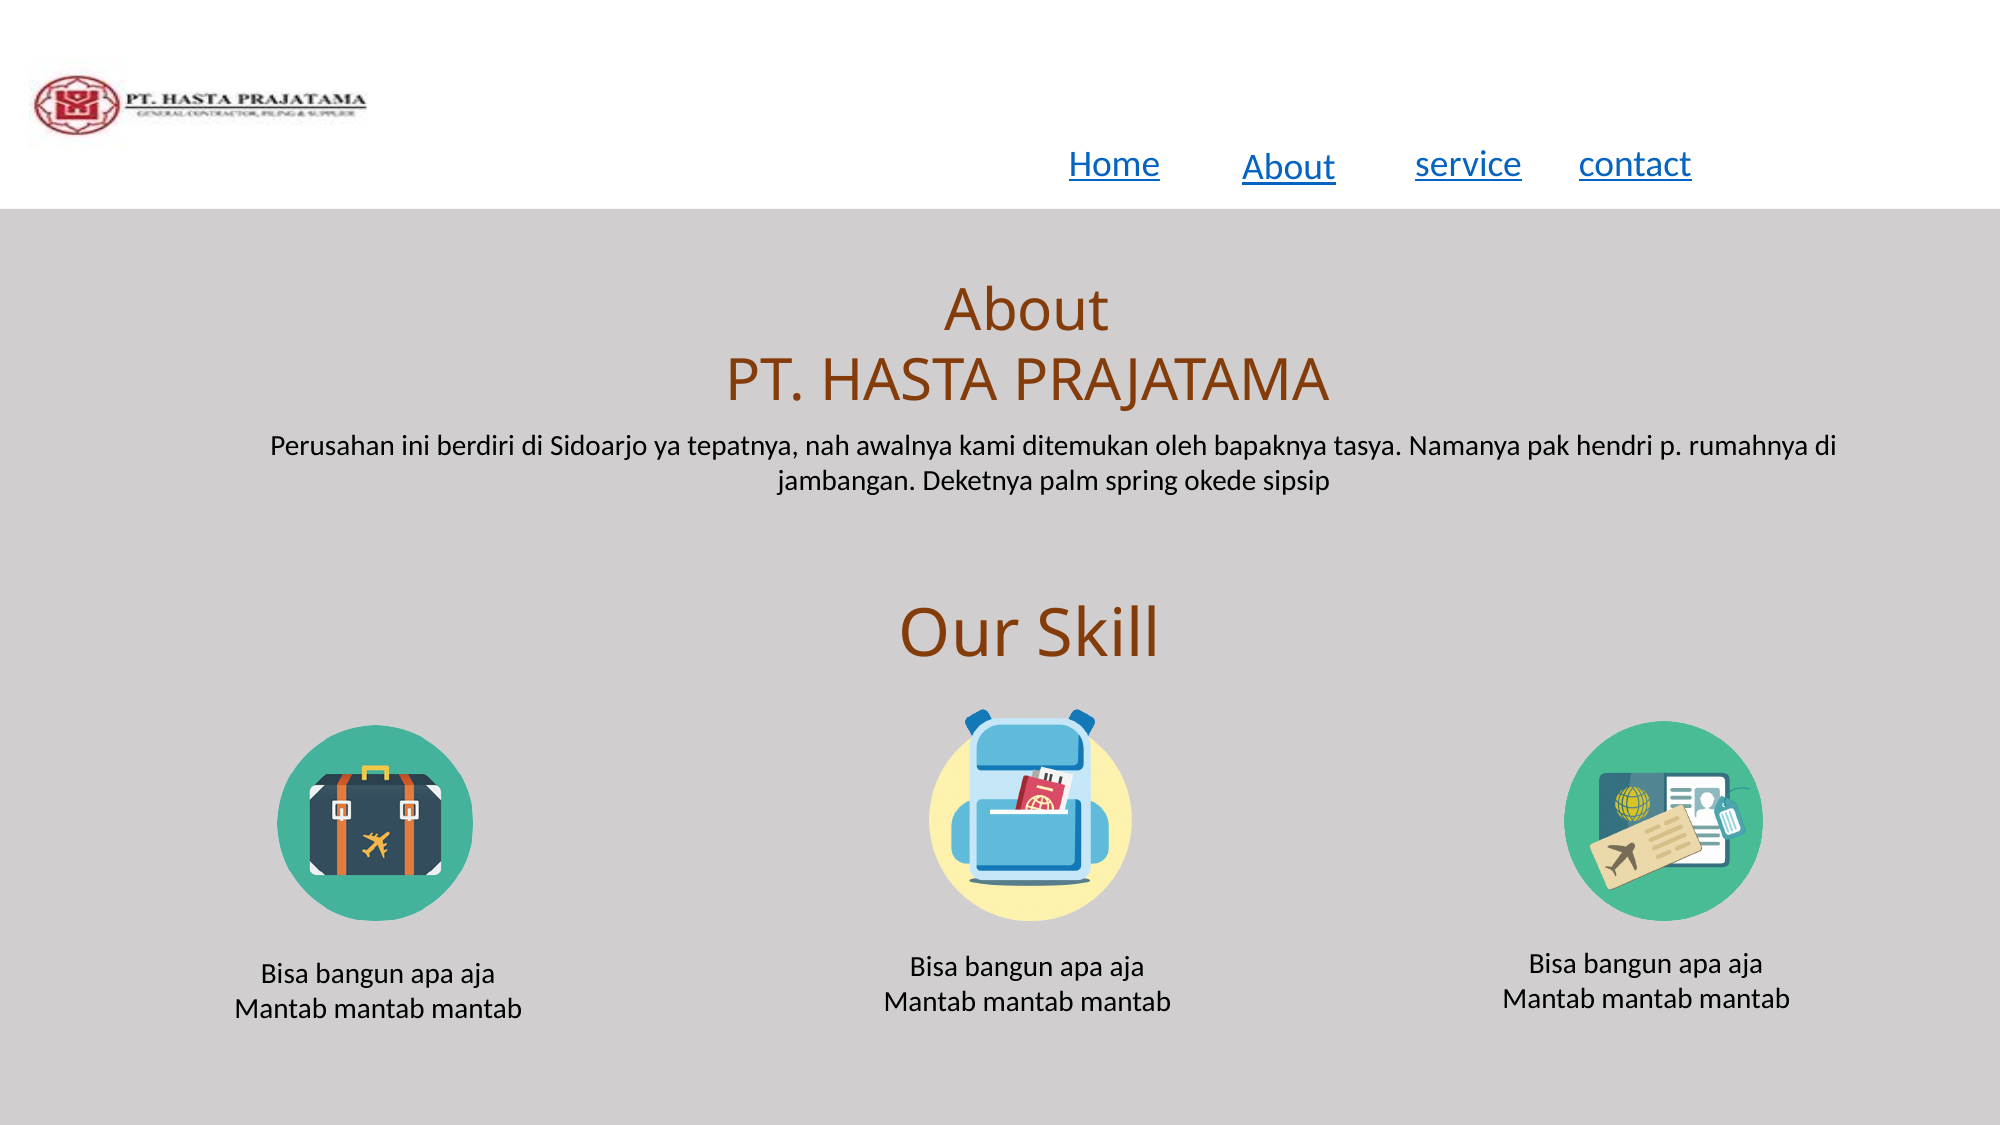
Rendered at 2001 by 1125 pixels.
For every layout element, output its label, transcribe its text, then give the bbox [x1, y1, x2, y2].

picture [29, 13, 375, 191]
picture [277, 725, 473, 921]
text_box Perusahan ini berdiri di Sidoarjo ya tepatnya, nah awalnya kami ditemukan oleh bapaknya tasya. Namanya pak hendri p. rumahnya di jambangan. Deketnya palm spring okede sipsip [214, 418, 1893, 504]
text_box contact [1564, 131, 1729, 191]
text_box About [1227, 134, 1352, 195]
text_box [0, 208, 2000, 1125]
text_box Bisa bangun apa aja Mantab mantab mantab [1470, 936, 1823, 1022]
picture [1564, 721, 1763, 921]
picture [929, 709, 1132, 921]
text_box About PT. HASTA PRAJATAMA [657, 264, 1398, 418]
text_box Bisa bangun apa aja Mantab mantab mantab [202, 946, 555, 1032]
text_box Home [1054, 131, 1179, 191]
text_box Bisa bangun apa aja Mantab mantab mantab [851, 939, 1204, 1025]
text_box Our Skill [659, 582, 1401, 677]
text_box service [1400, 131, 1564, 191]
text_box [0, 0, 2000, 208]
